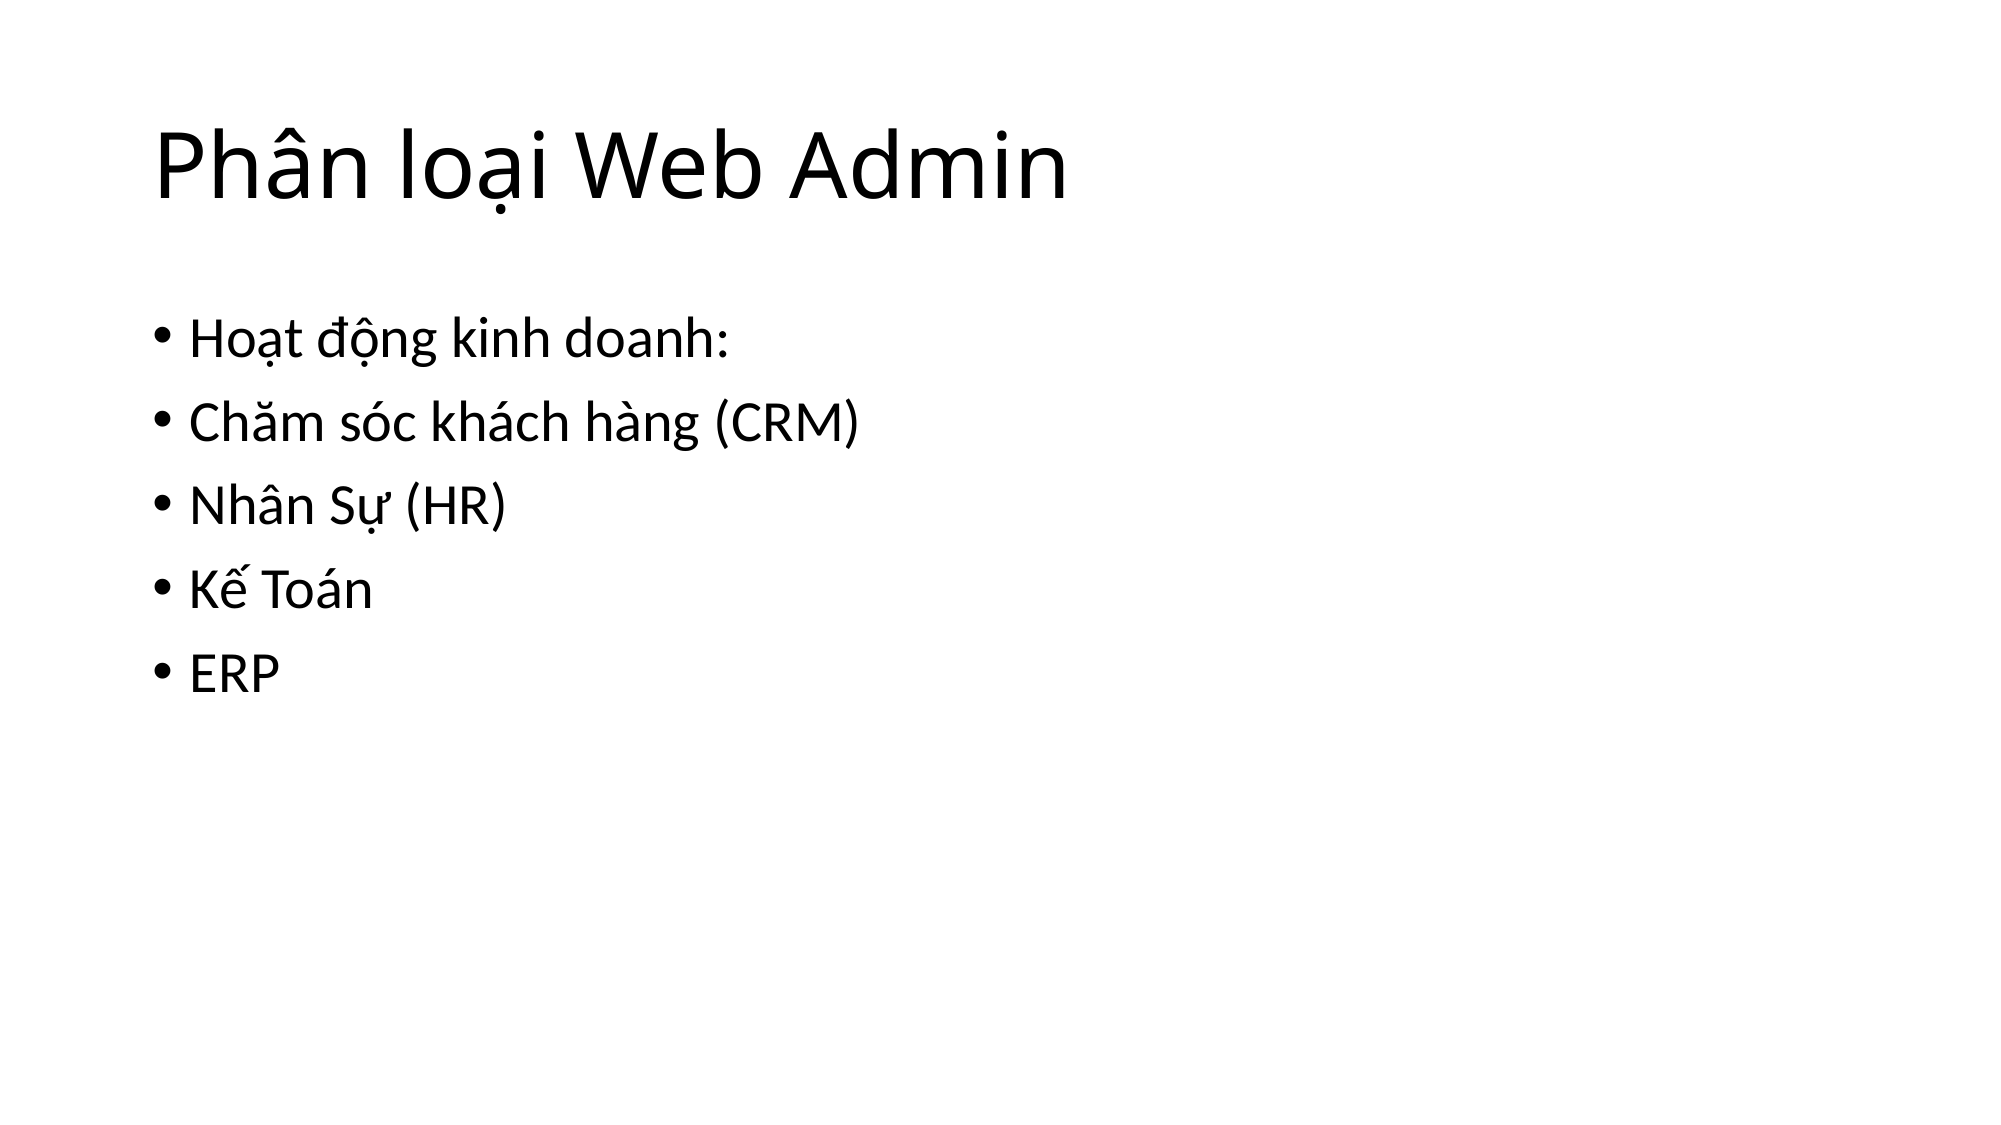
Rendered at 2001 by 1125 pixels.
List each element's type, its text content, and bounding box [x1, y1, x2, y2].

title Phân loại Web Admin [137, 59, 1863, 278]
list Hoạt động kinh doanh: Chăm sóc khách hàng (CRM) Nhân Sự (HR) Kế Toán ERP [137, 299, 1863, 1014]
